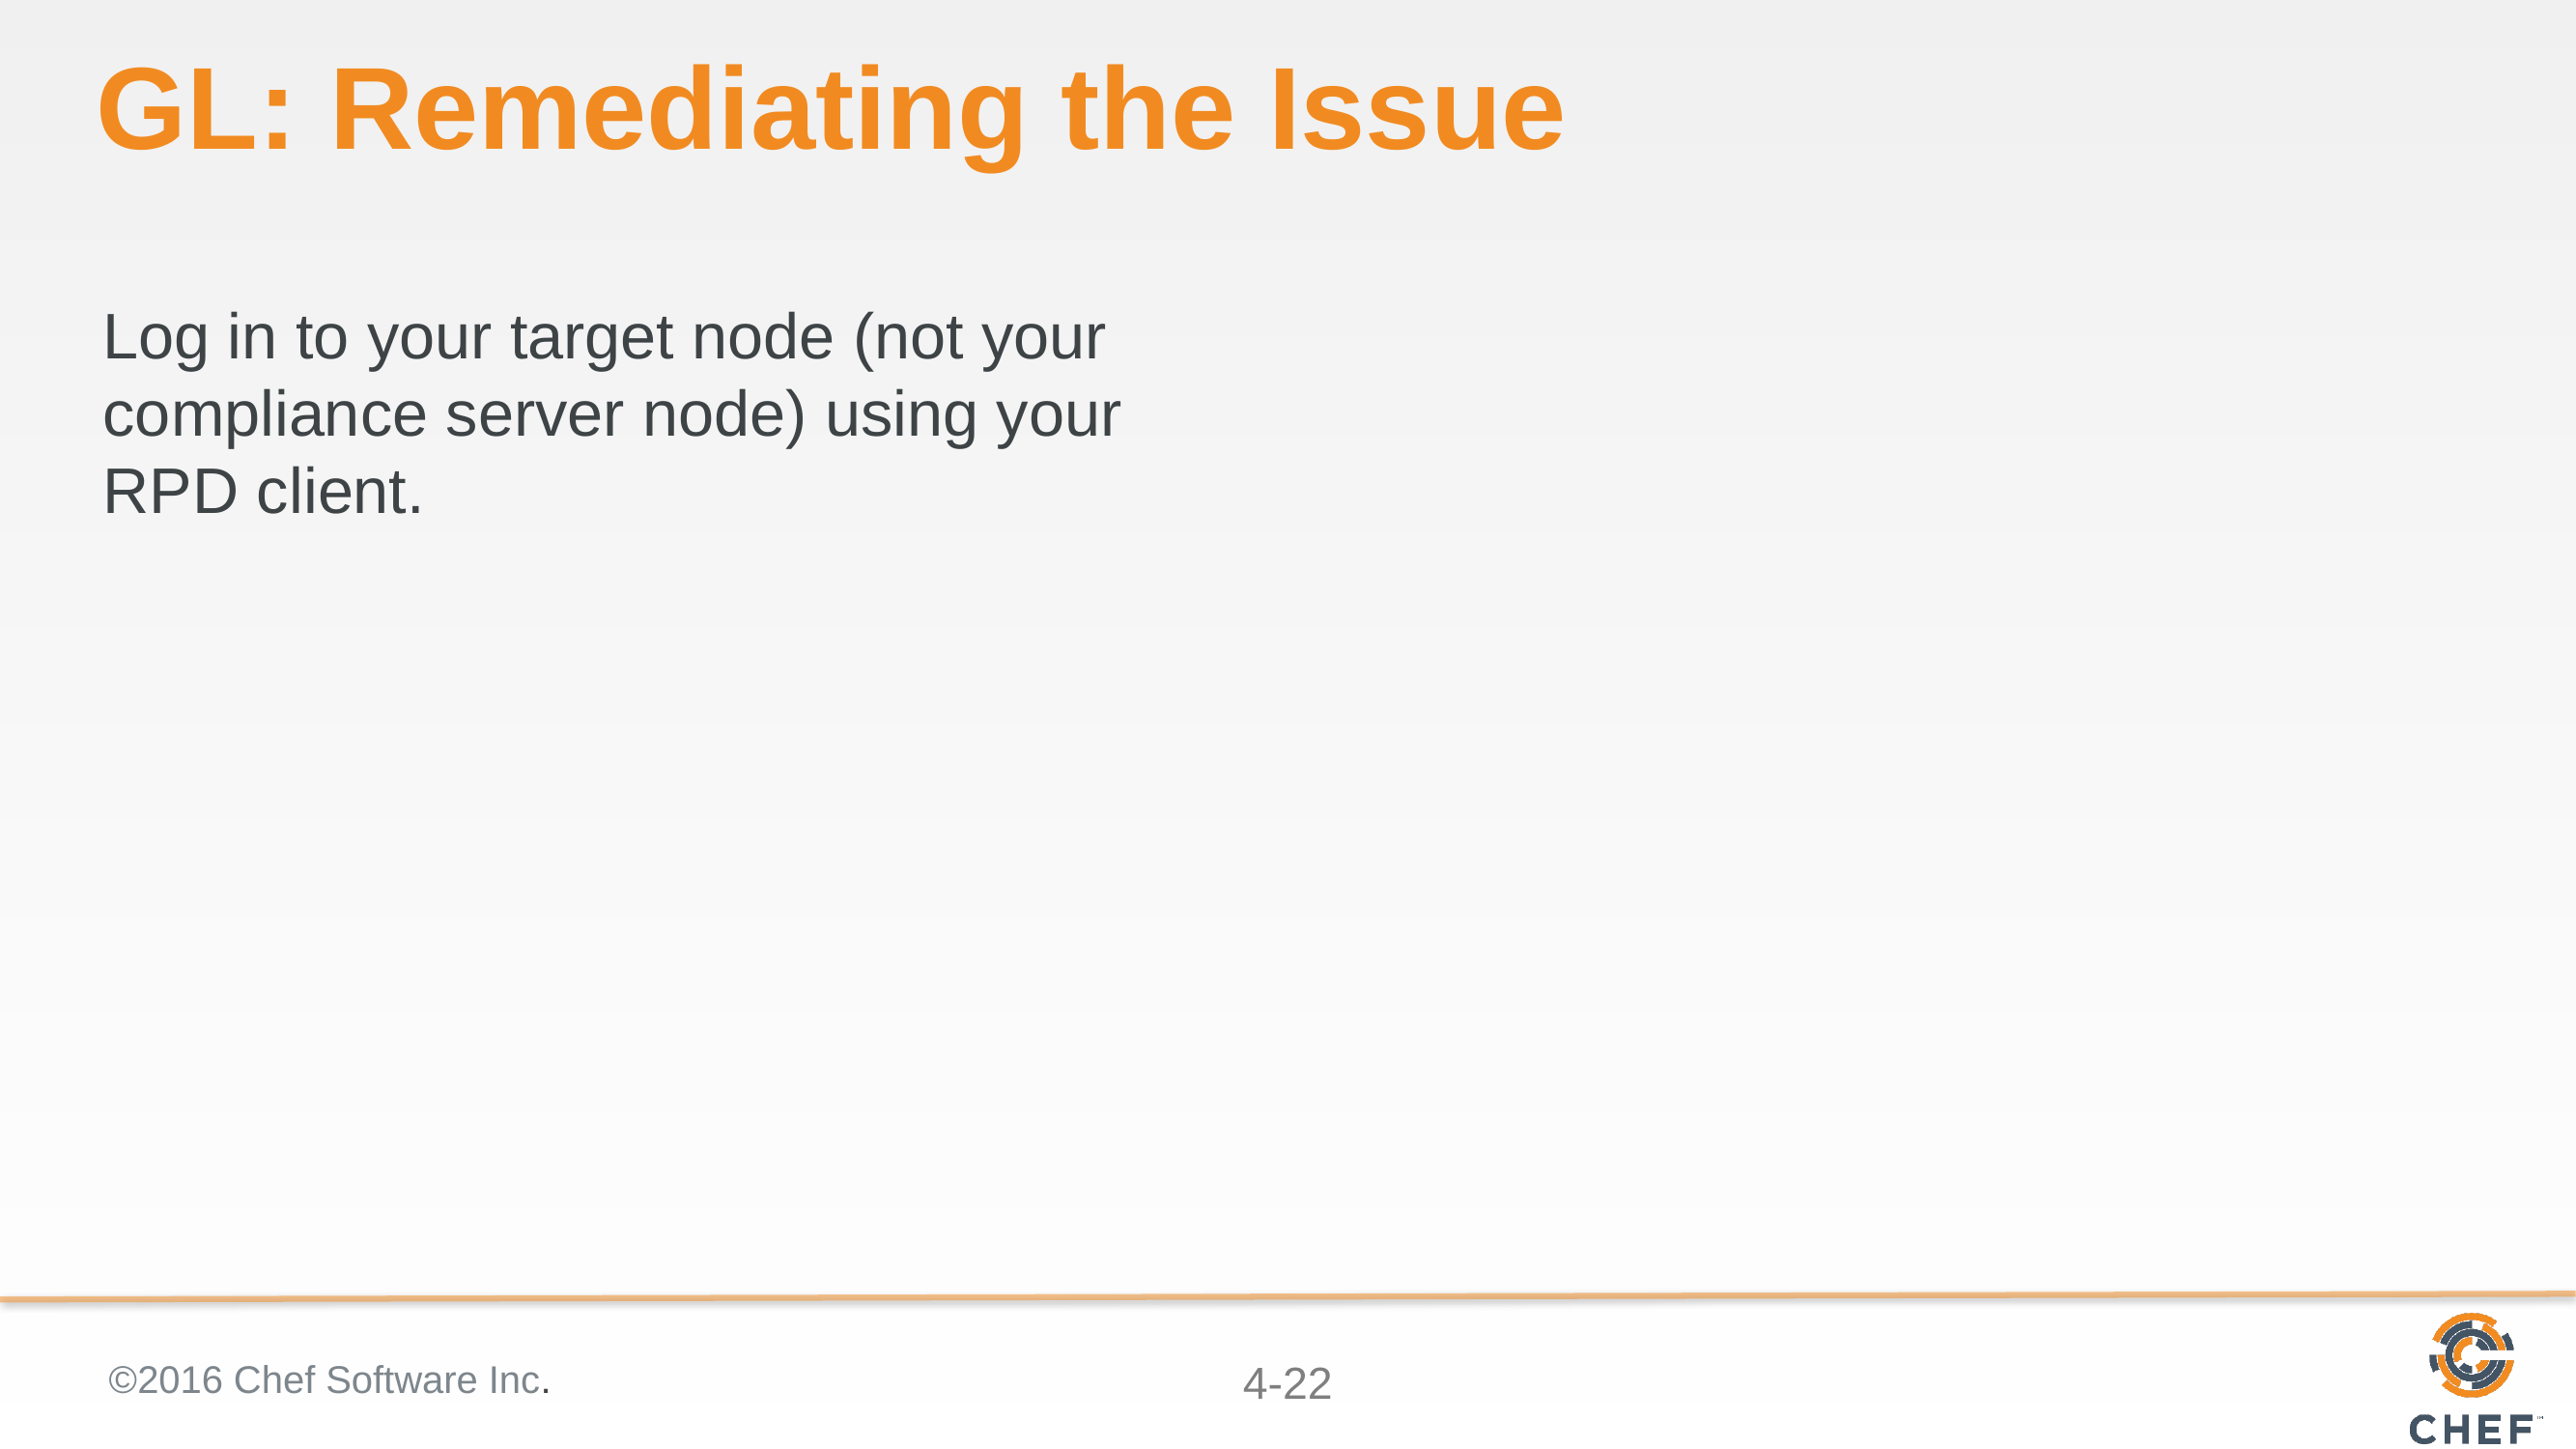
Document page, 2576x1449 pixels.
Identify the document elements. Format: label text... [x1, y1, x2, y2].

list Log in to your target node (not your compliance server node) using your RPD client. [102, 294, 1269, 1142]
picture [2399, 1297, 2551, 1449]
title GL: Remediating the Issue [96, 48, 2463, 180]
